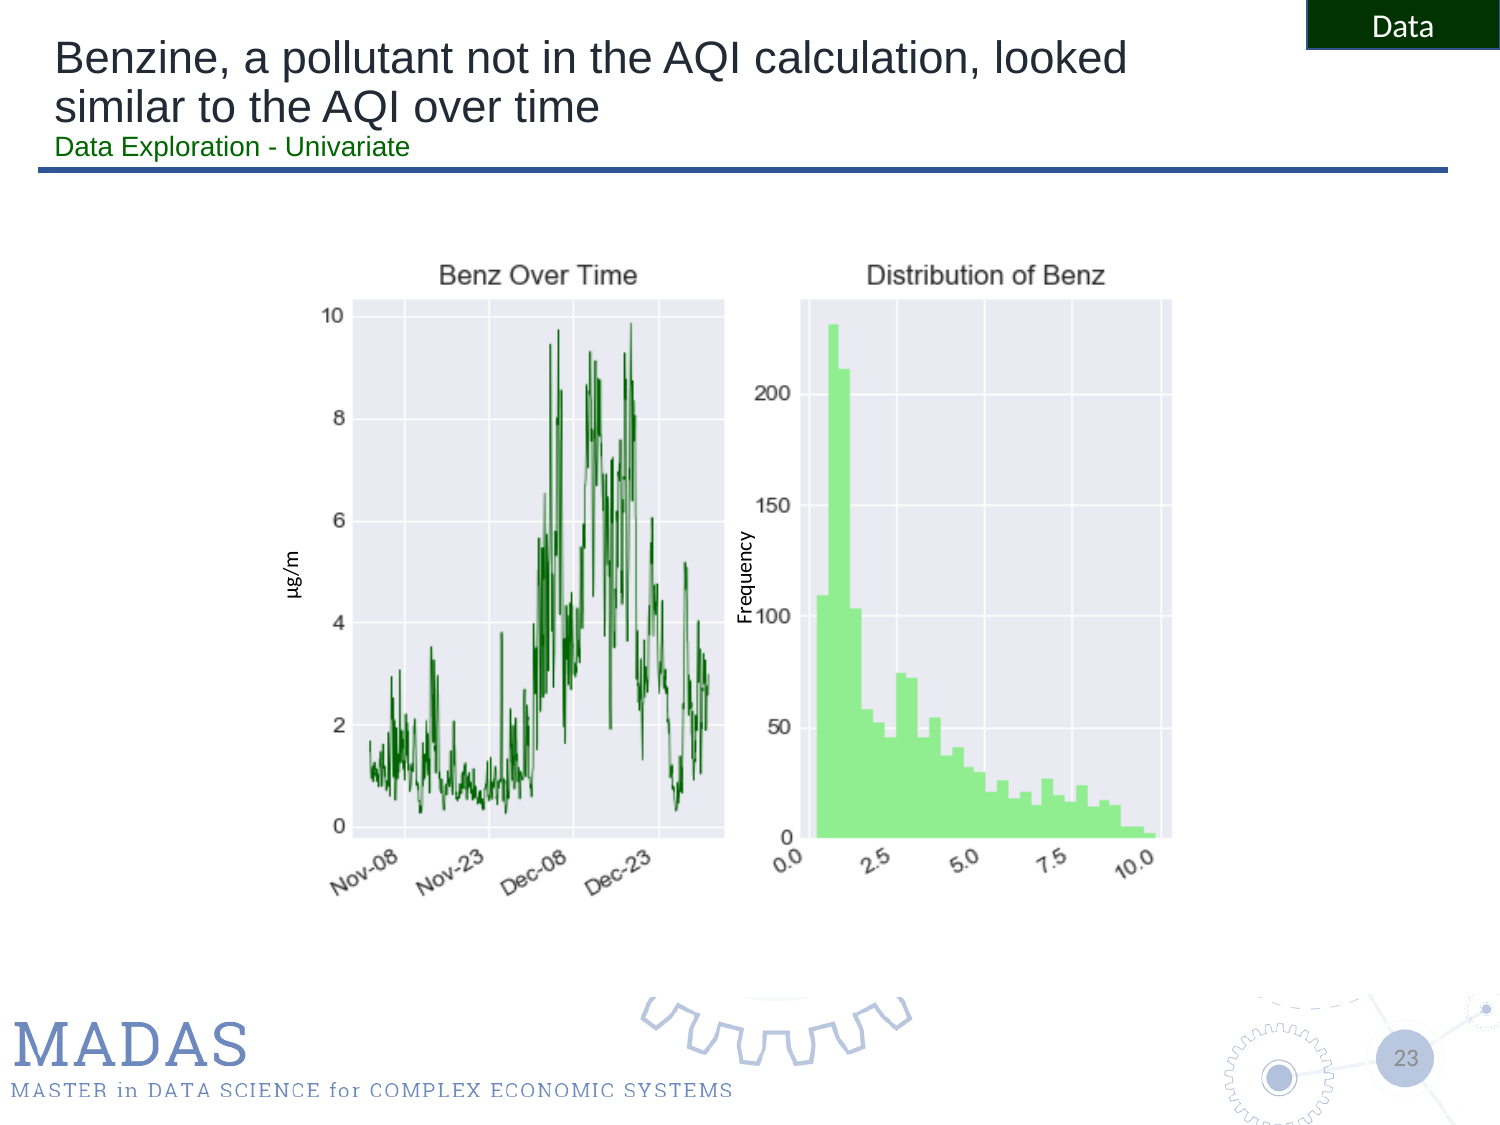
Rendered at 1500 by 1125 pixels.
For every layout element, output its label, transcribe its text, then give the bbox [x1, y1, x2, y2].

title Benzine, a pollutant not in the AQI calculation, looked similar to the AQI over time Data Exploration - Univariate [39, 25, 1449, 170]
text_box Data [1306, 0, 1500, 50]
picture [221, 204, 1278, 997]
